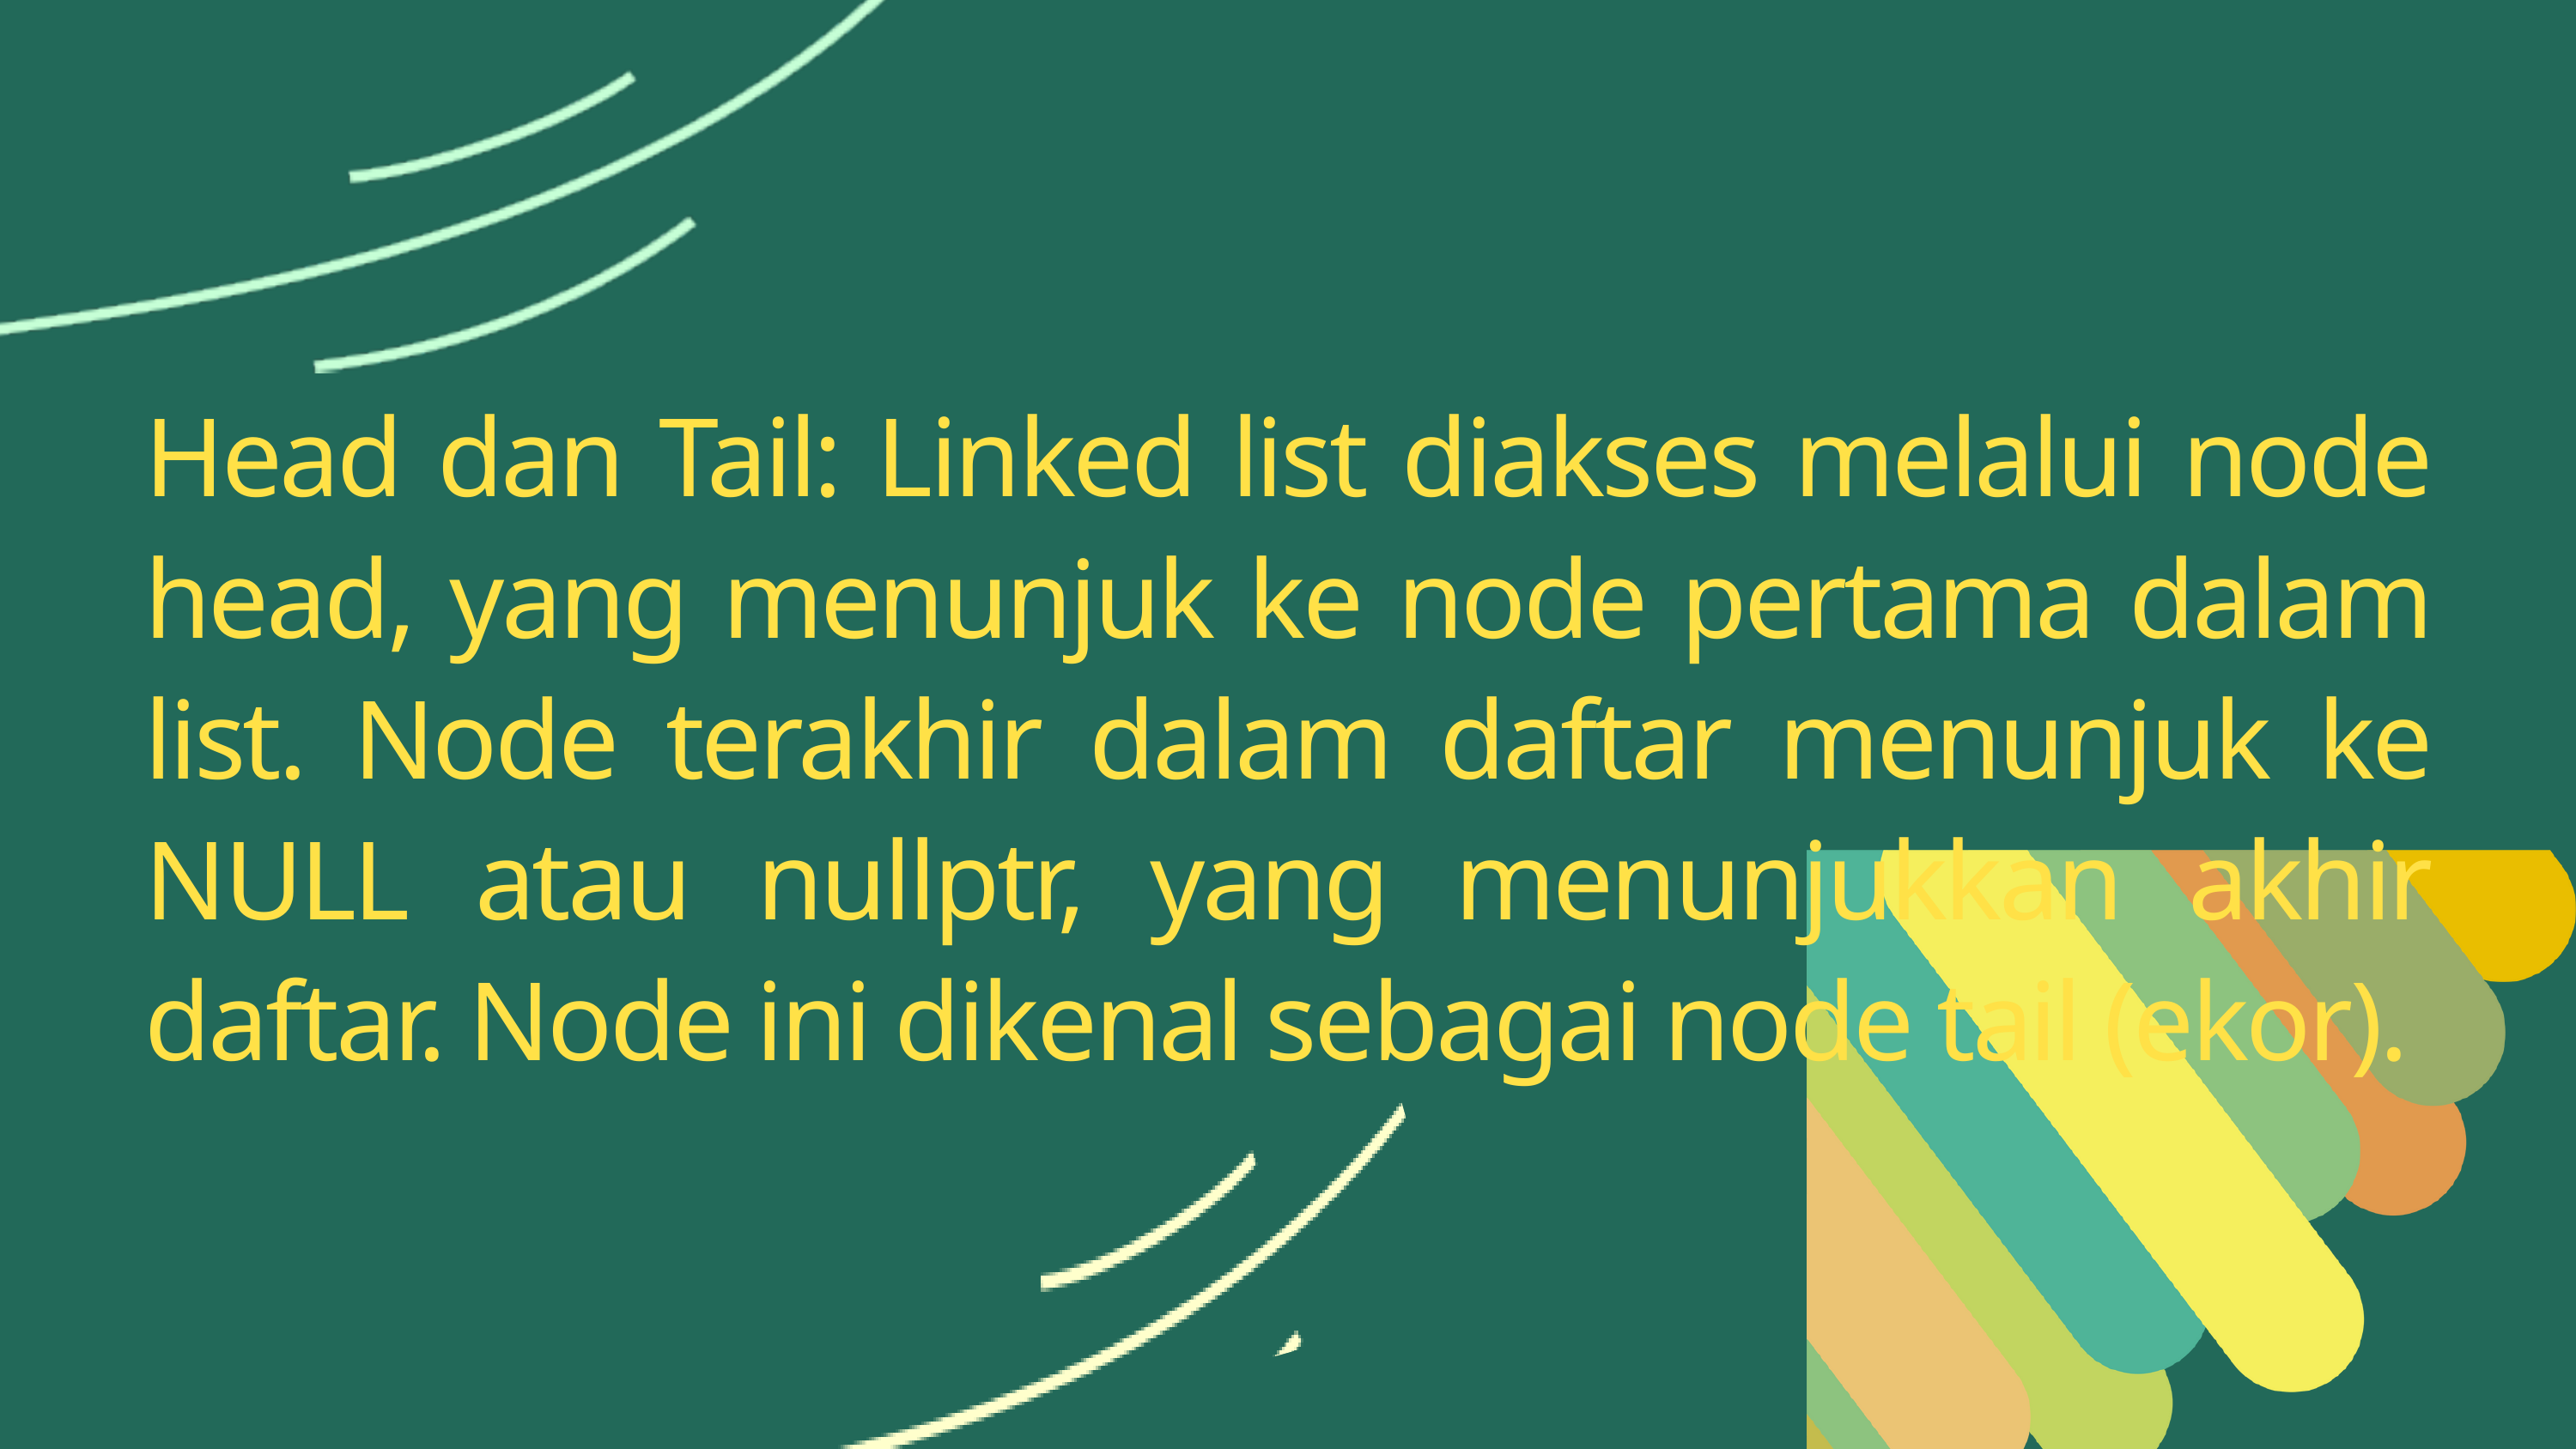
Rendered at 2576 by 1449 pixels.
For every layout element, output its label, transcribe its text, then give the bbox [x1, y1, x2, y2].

text_box [1807, 850, 2576, 1449]
text_box Head dan Tail: Linked list diakses melalui node head, yang menunjuk ke node pertama dalam list. Node terakhir dalam daftar menunjuk ke NULL atau nullptr, yang menunjukkan akhir daftar. Node ini dikenal sebagai node tail (ekor). [144, 378, 2432, 1082]
text_box [607, 1082, 1459, 1449]
text_box [0, 0, 906, 373]
